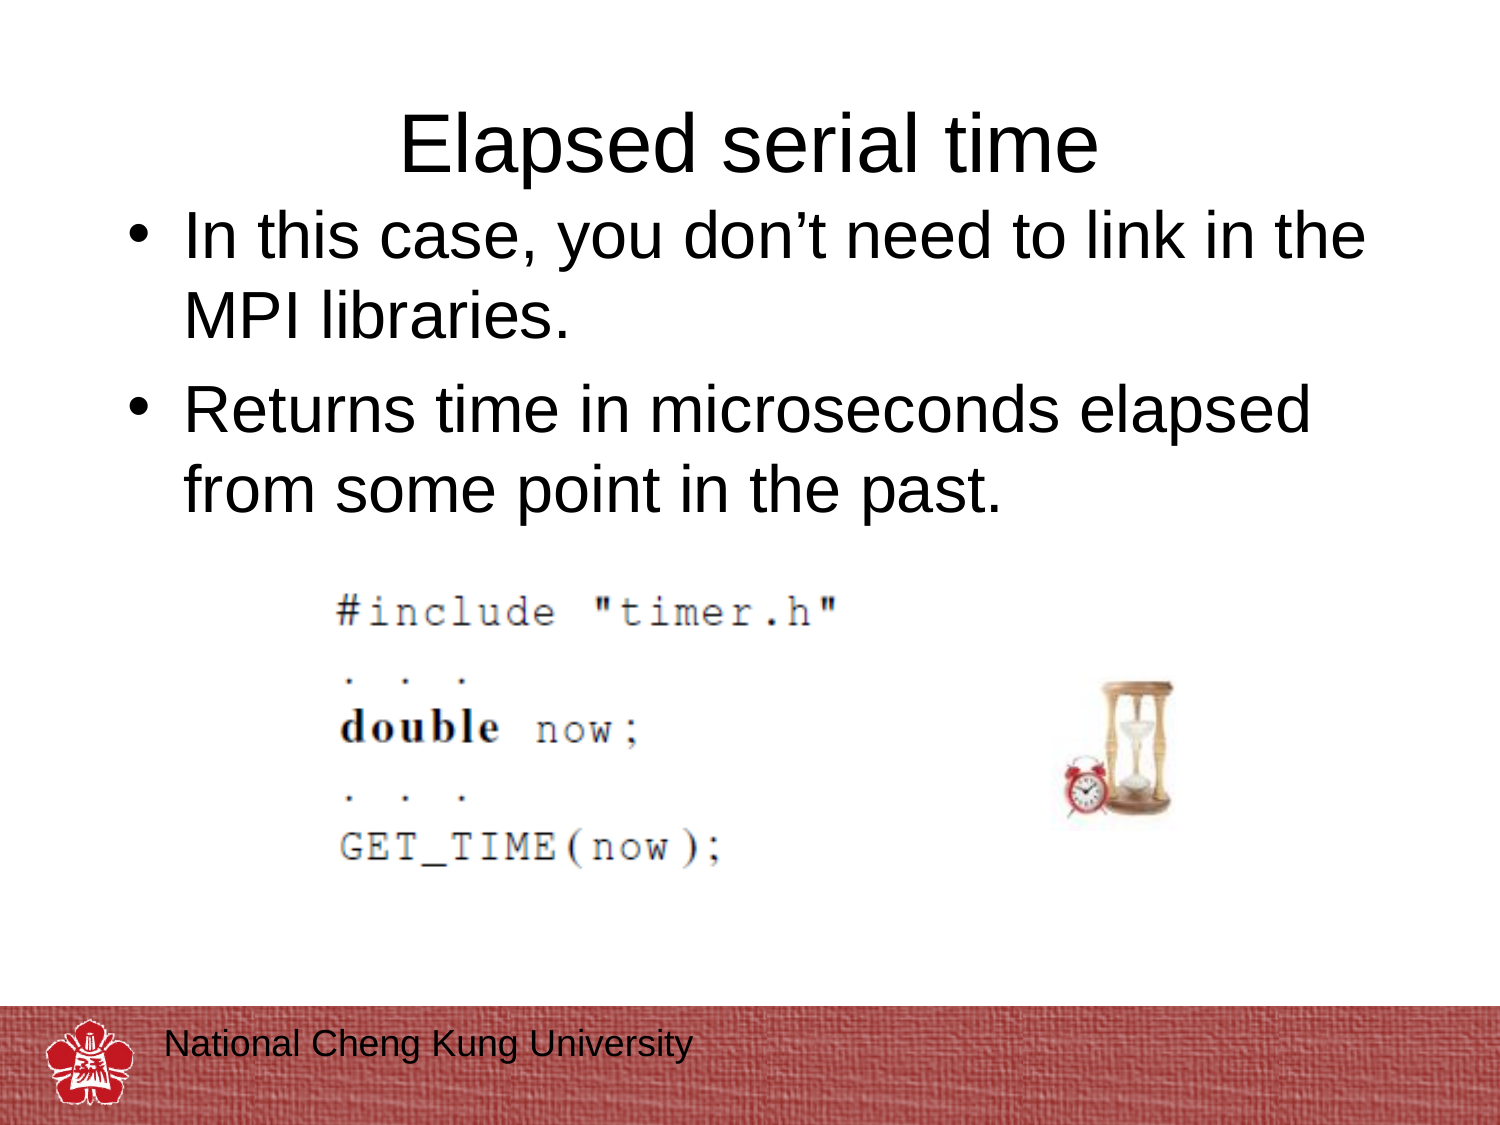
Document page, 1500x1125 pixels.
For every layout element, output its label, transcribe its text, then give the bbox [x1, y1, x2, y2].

picture [300, 573, 875, 885]
picture [1021, 644, 1208, 831]
picture [29, 1006, 148, 1125]
title Elapsed serial time [75, 45, 1425, 233]
list In this case, you don’t need to link in the MPI libraries. Returns time in microseconds elapsed from some point in the past. [112, 184, 1469, 539]
